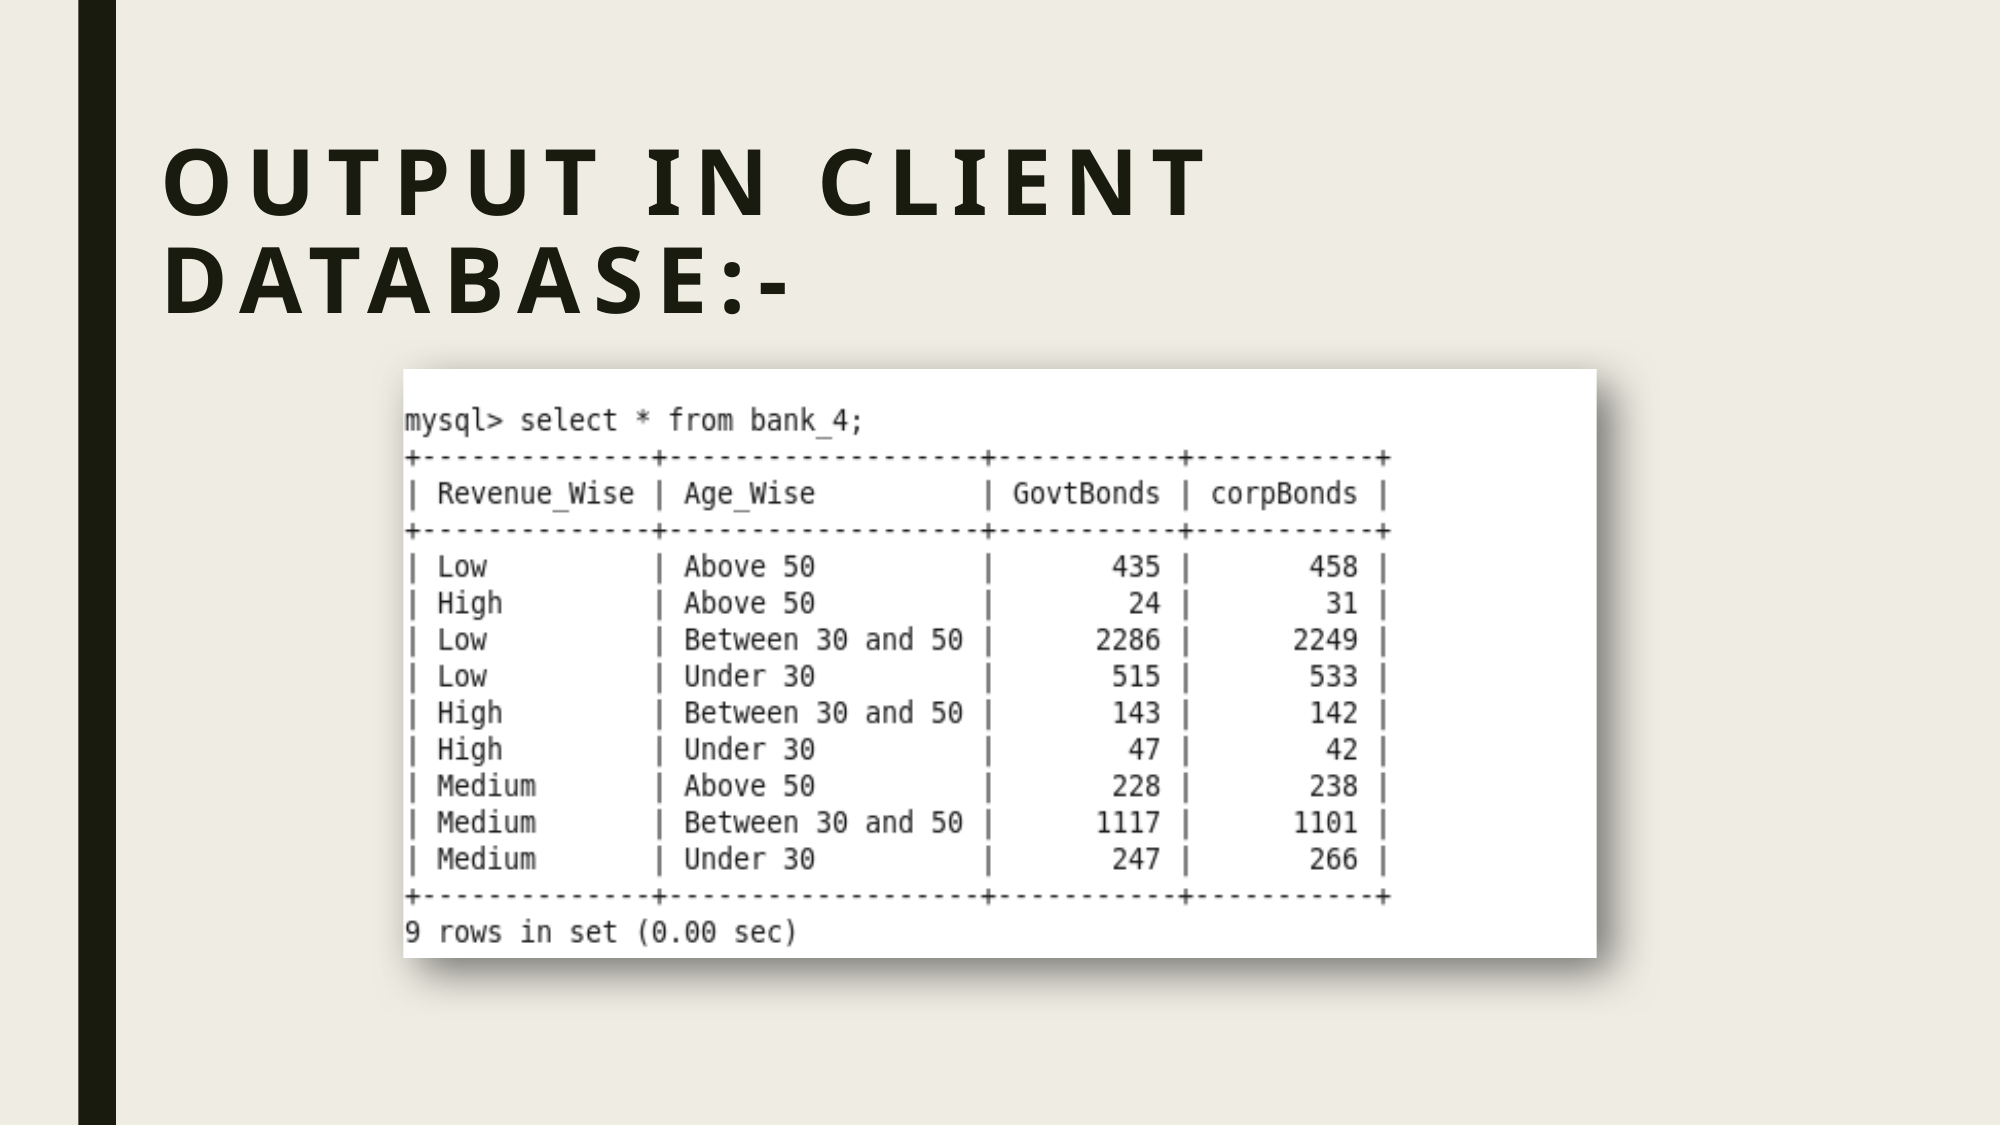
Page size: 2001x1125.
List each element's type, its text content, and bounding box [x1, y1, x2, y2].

text_box OUTPUT IN CLIENT DATABASE:- [145, 129, 1826, 343]
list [403, 369, 1597, 958]
